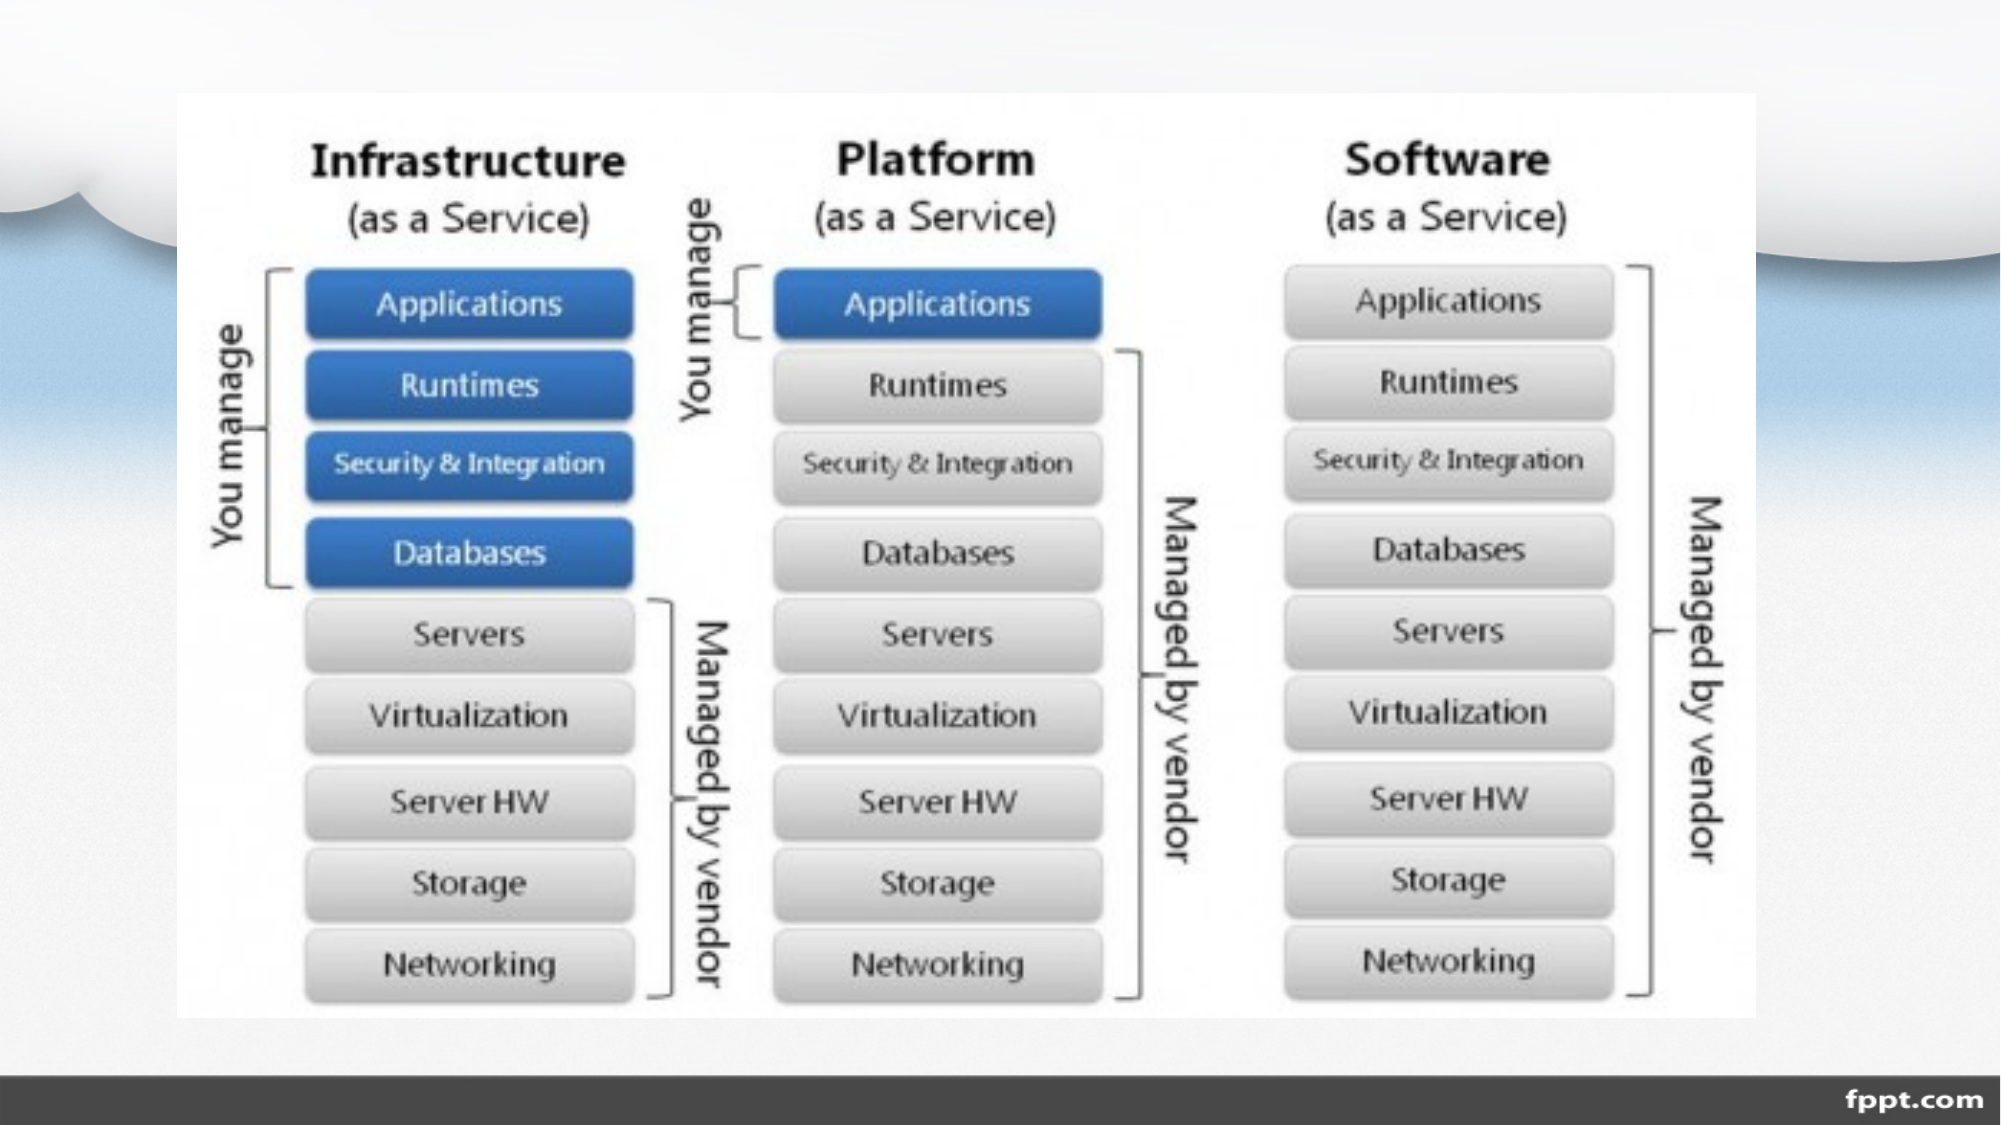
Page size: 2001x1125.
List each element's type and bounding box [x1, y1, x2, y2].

list [177, 93, 1756, 1018]
picture [0, 0, 2001, 1125]
